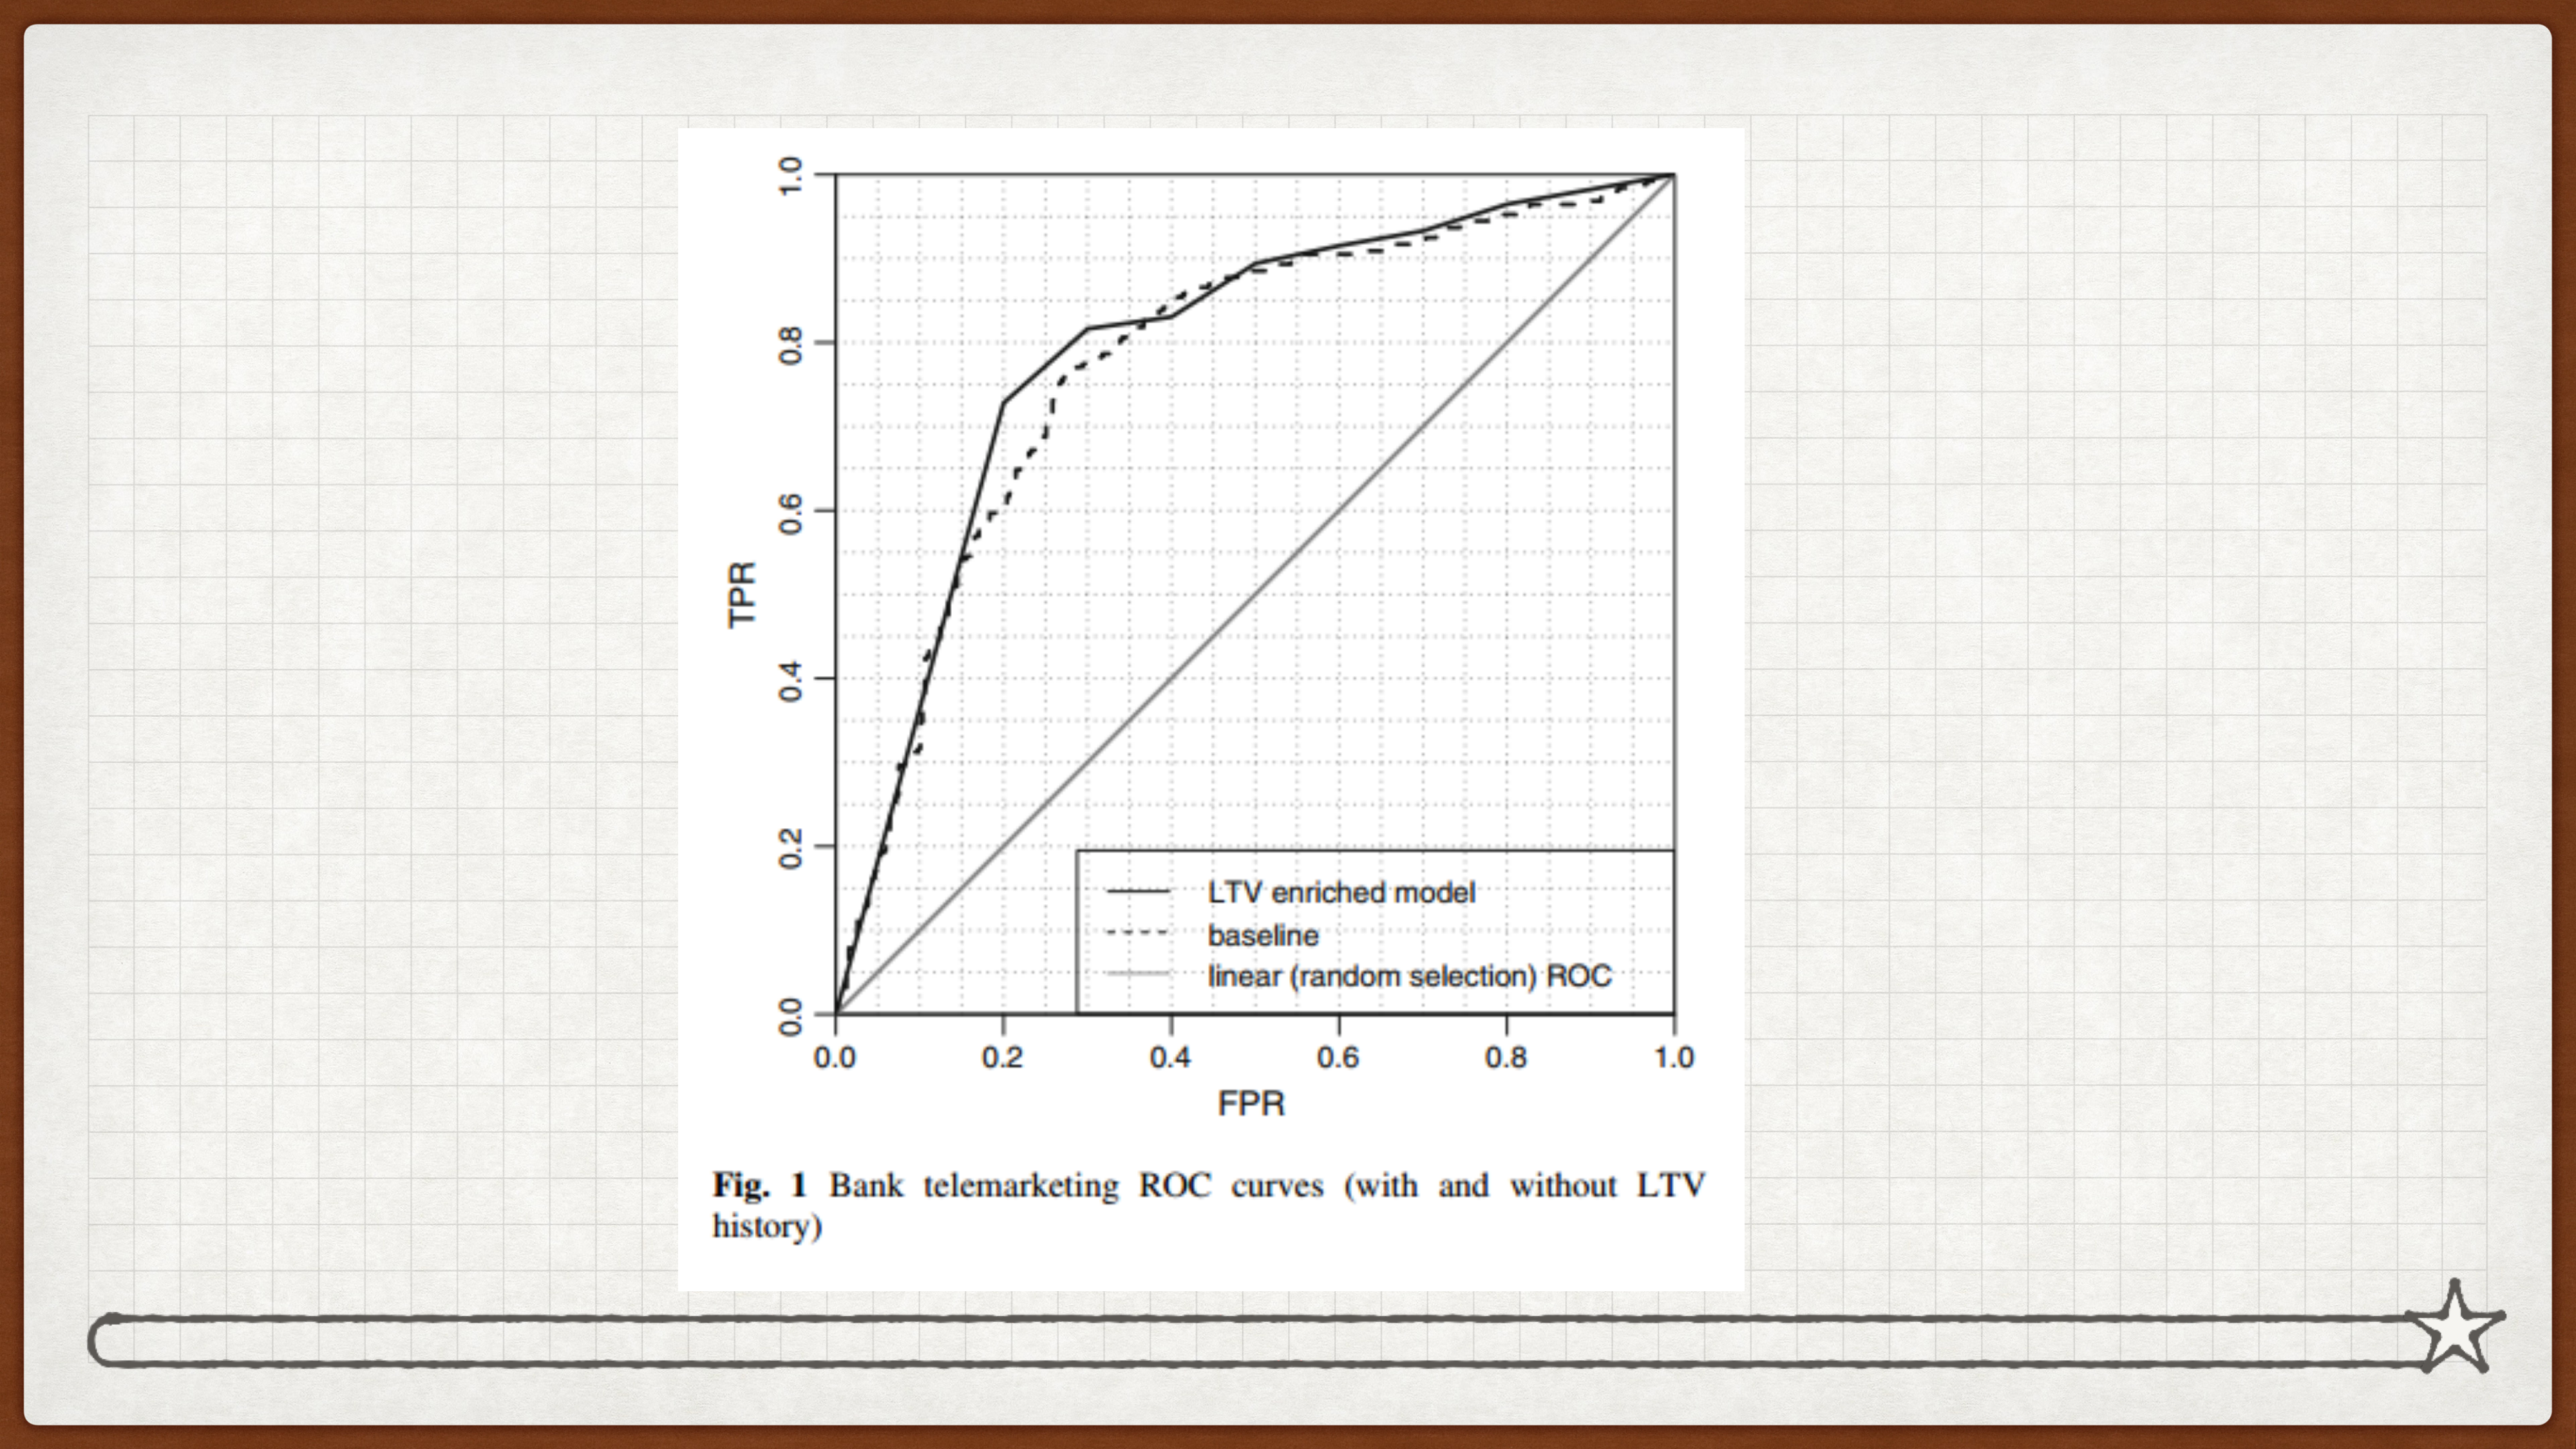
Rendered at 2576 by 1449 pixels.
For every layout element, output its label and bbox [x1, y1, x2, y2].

text_box [2394, 1270, 2516, 1382]
picture [0, 0, 2576, 1449]
